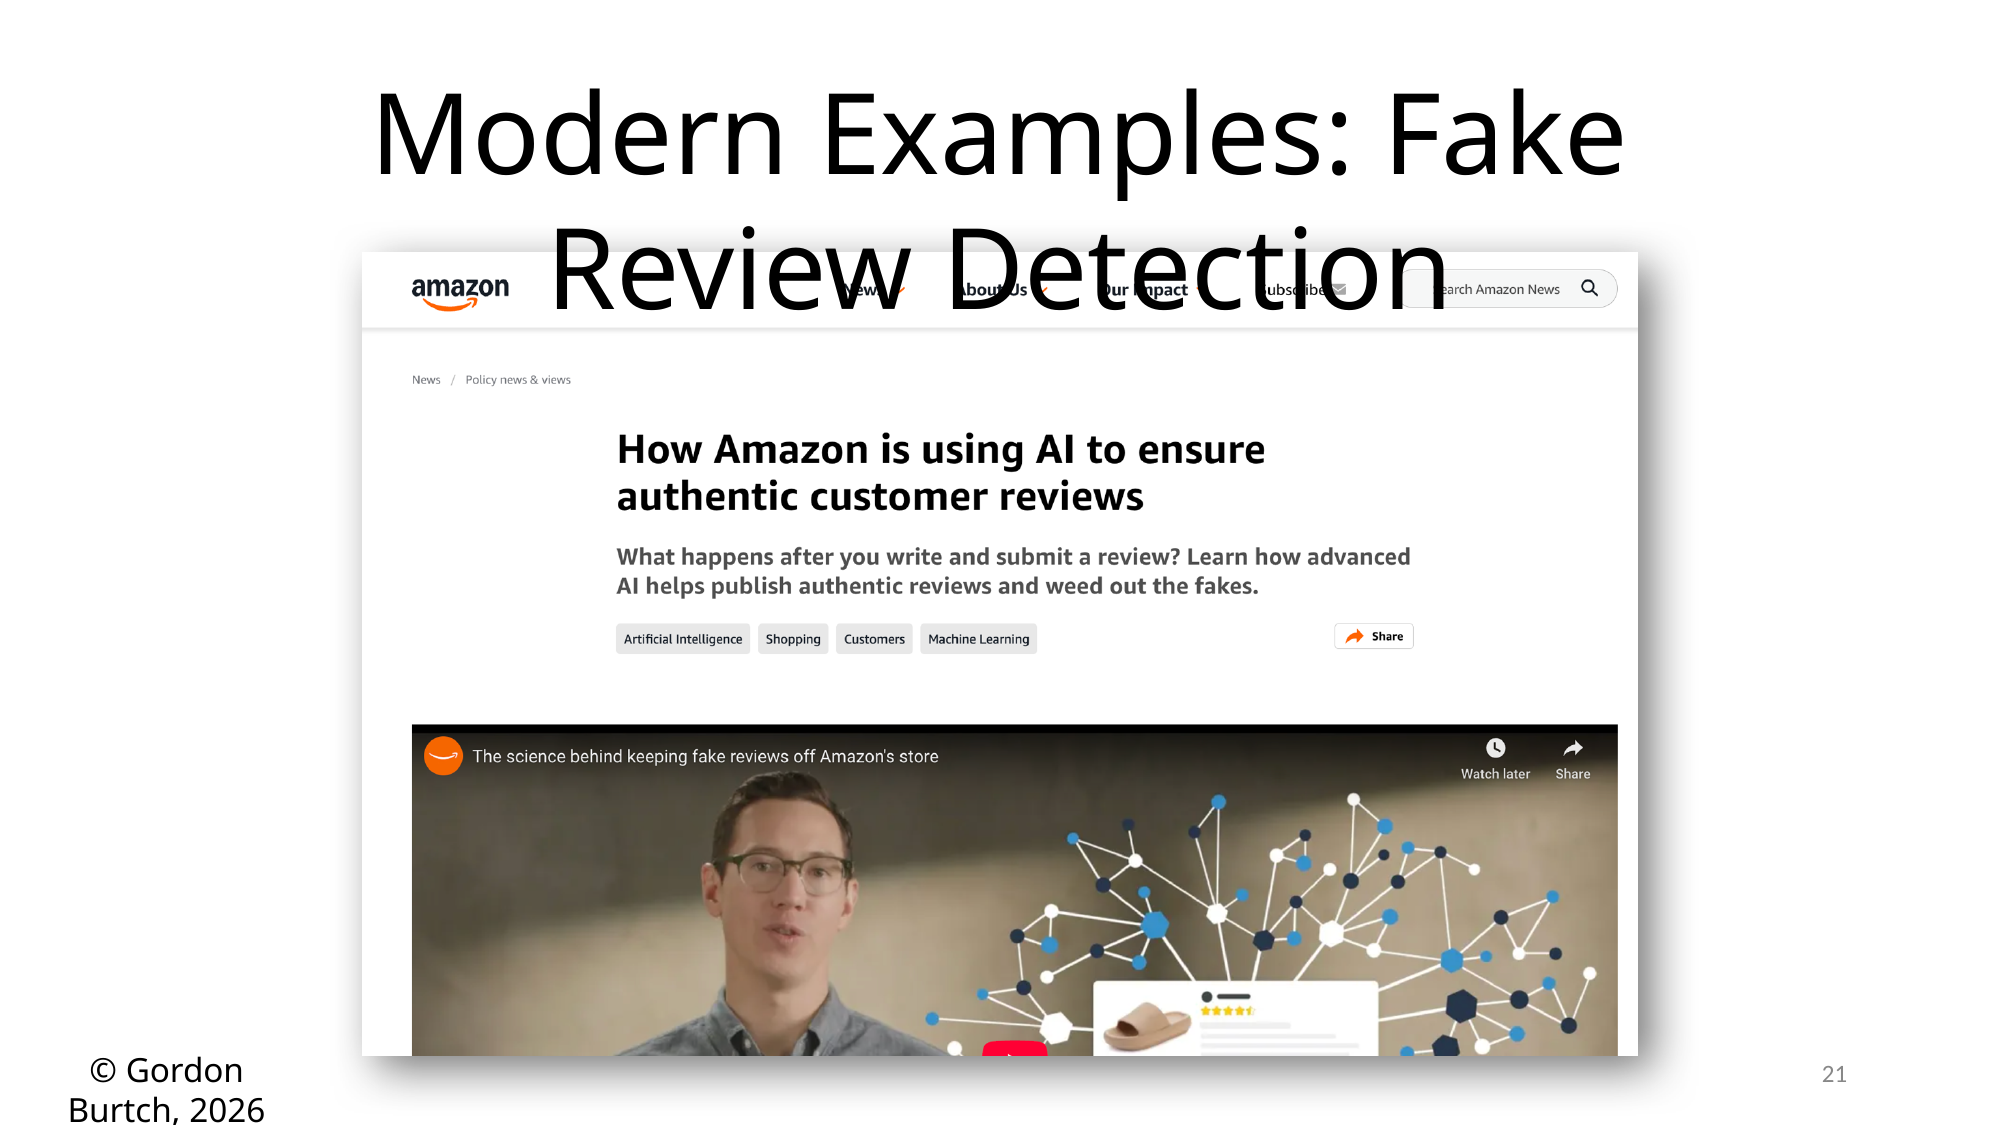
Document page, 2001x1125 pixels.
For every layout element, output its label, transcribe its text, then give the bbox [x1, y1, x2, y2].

slide_number 21 [1627, 1042, 1863, 1103]
text_box Modern Examples: Fake Review Detection [165, 54, 1835, 340]
picture [362, 252, 1638, 1057]
